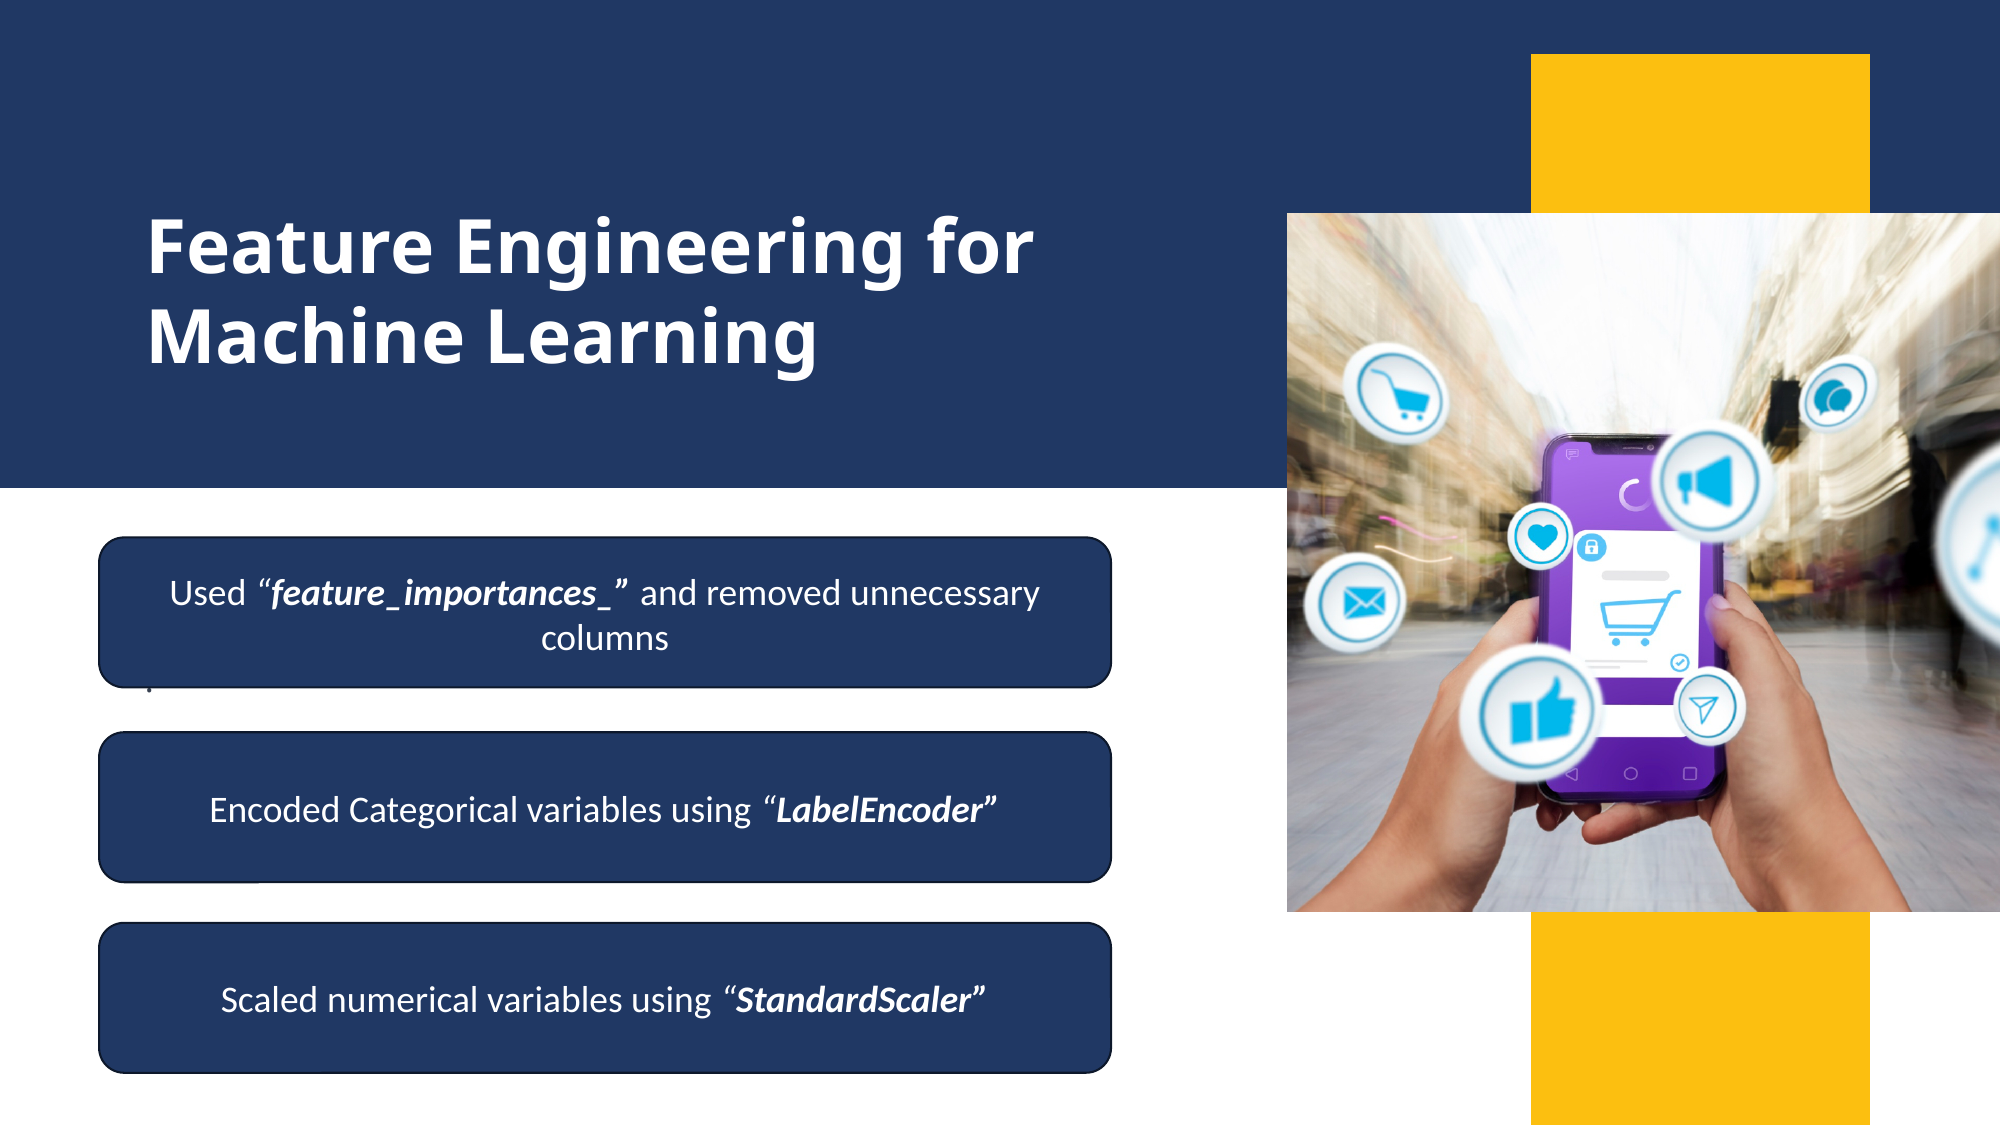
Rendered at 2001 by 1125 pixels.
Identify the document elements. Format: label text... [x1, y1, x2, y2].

text_box Used “feature_importances_” and removed unnecessary columns [98, 536, 1113, 689]
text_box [1530, 54, 1870, 213]
text_box Feature Engineering for Machine Learning [130, 191, 1131, 386]
text_box [0, 0, 2000, 489]
picture [1287, 213, 2000, 912]
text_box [1530, 912, 1870, 1125]
text_box . [130, 631, 1198, 707]
text_box Encoded Categorical variables using “LabelEncoder” [98, 731, 1113, 884]
text_box Scaled numerical variables using “StandardScaler” [98, 921, 1113, 1074]
